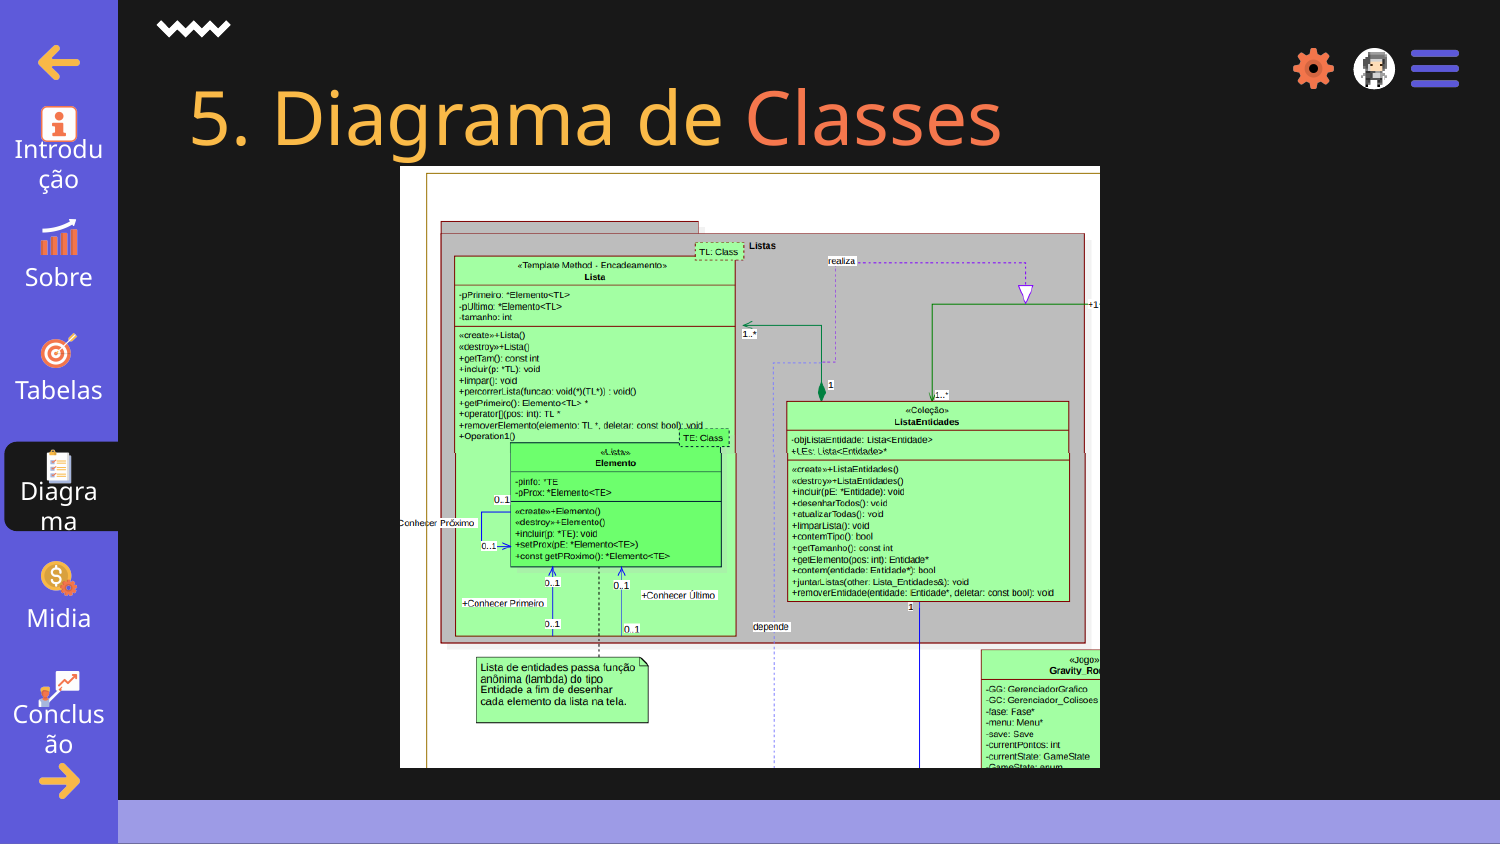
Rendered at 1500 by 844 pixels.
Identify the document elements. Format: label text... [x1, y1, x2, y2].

text_box Midia [11, 595, 107, 640]
picture [38, 219, 80, 255]
picture [38, 332, 80, 369]
text_box Tabelas [11, 367, 107, 412]
title 5. Diagrama de Classes [188, 68, 1332, 163]
picture [1411, 48, 1459, 89]
text_box Diagrama [11, 483, 107, 528]
text_box Sobre [11, 254, 107, 299]
picture [38, 106, 80, 142]
picture [38, 449, 80, 485]
text_box Conclusão [11, 706, 107, 750]
picture [38, 671, 80, 707]
picture [38, 763, 80, 799]
picture [38, 44, 80, 81]
picture [400, 165, 1100, 768]
picture [38, 561, 80, 597]
text_box [4, 441, 121, 532]
picture [1290, 48, 1337, 89]
text_box Introdução [11, 141, 107, 185]
picture [1350, 48, 1398, 89]
